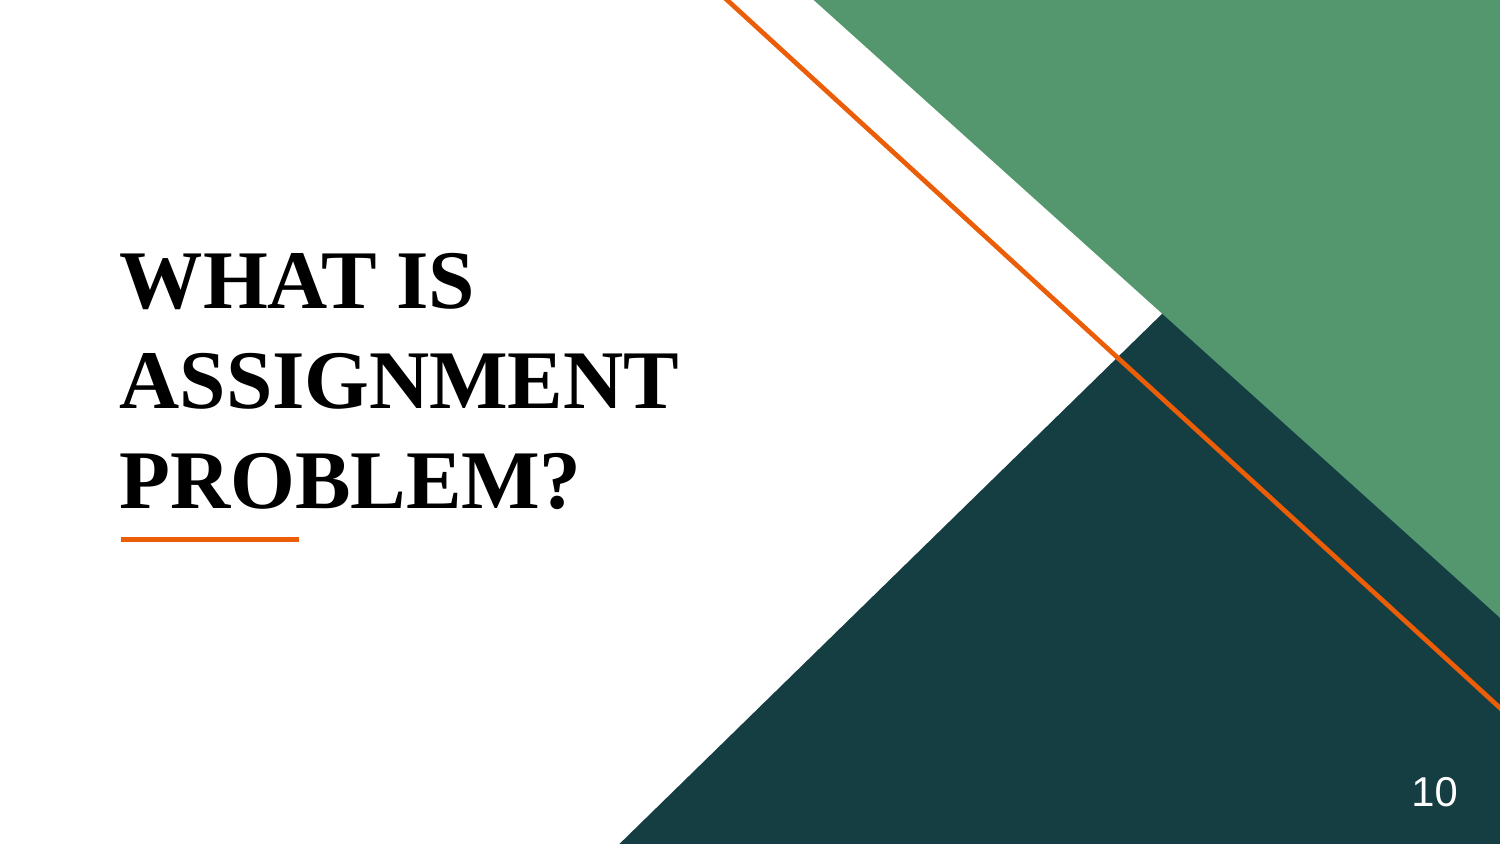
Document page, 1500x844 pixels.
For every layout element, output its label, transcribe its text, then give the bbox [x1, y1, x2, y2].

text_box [608, 0, 1500, 844]
title What is Assignment Problem? [104, 60, 603, 540]
